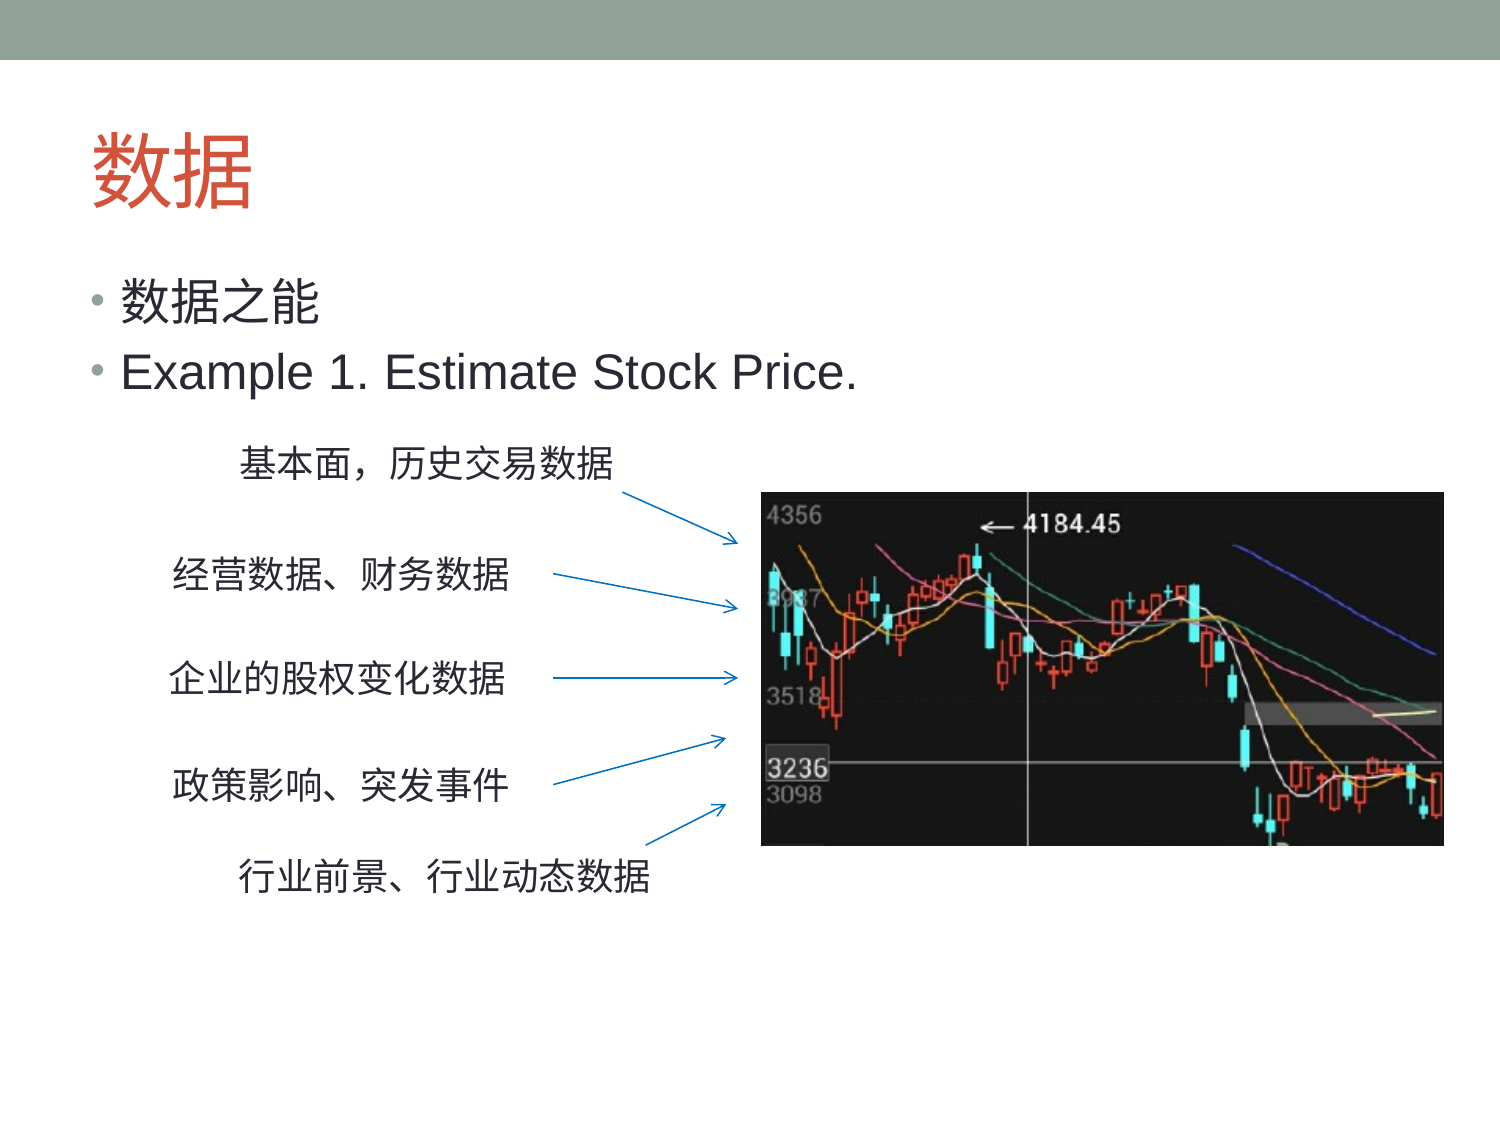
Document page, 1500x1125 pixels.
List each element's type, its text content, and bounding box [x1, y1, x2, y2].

text_box 经营数据、财务数据 [157, 543, 554, 604]
text_box 政策影响、突发事件 [157, 754, 623, 815]
list 数据之能 Example 1. Estimate Stock Price. [75, 262, 1425, 1063]
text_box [552, 573, 739, 610]
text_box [552, 737, 727, 785]
text_box 基本面，历史交易数据 [224, 432, 662, 493]
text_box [622, 491, 739, 544]
text_box 行业前景、行业动态数据 [224, 845, 689, 905]
picture [761, 491, 1444, 846]
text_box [645, 803, 727, 846]
title 数据 [75, 87, 1425, 250]
text_box 企业的股权变化数据 [154, 647, 619, 708]
